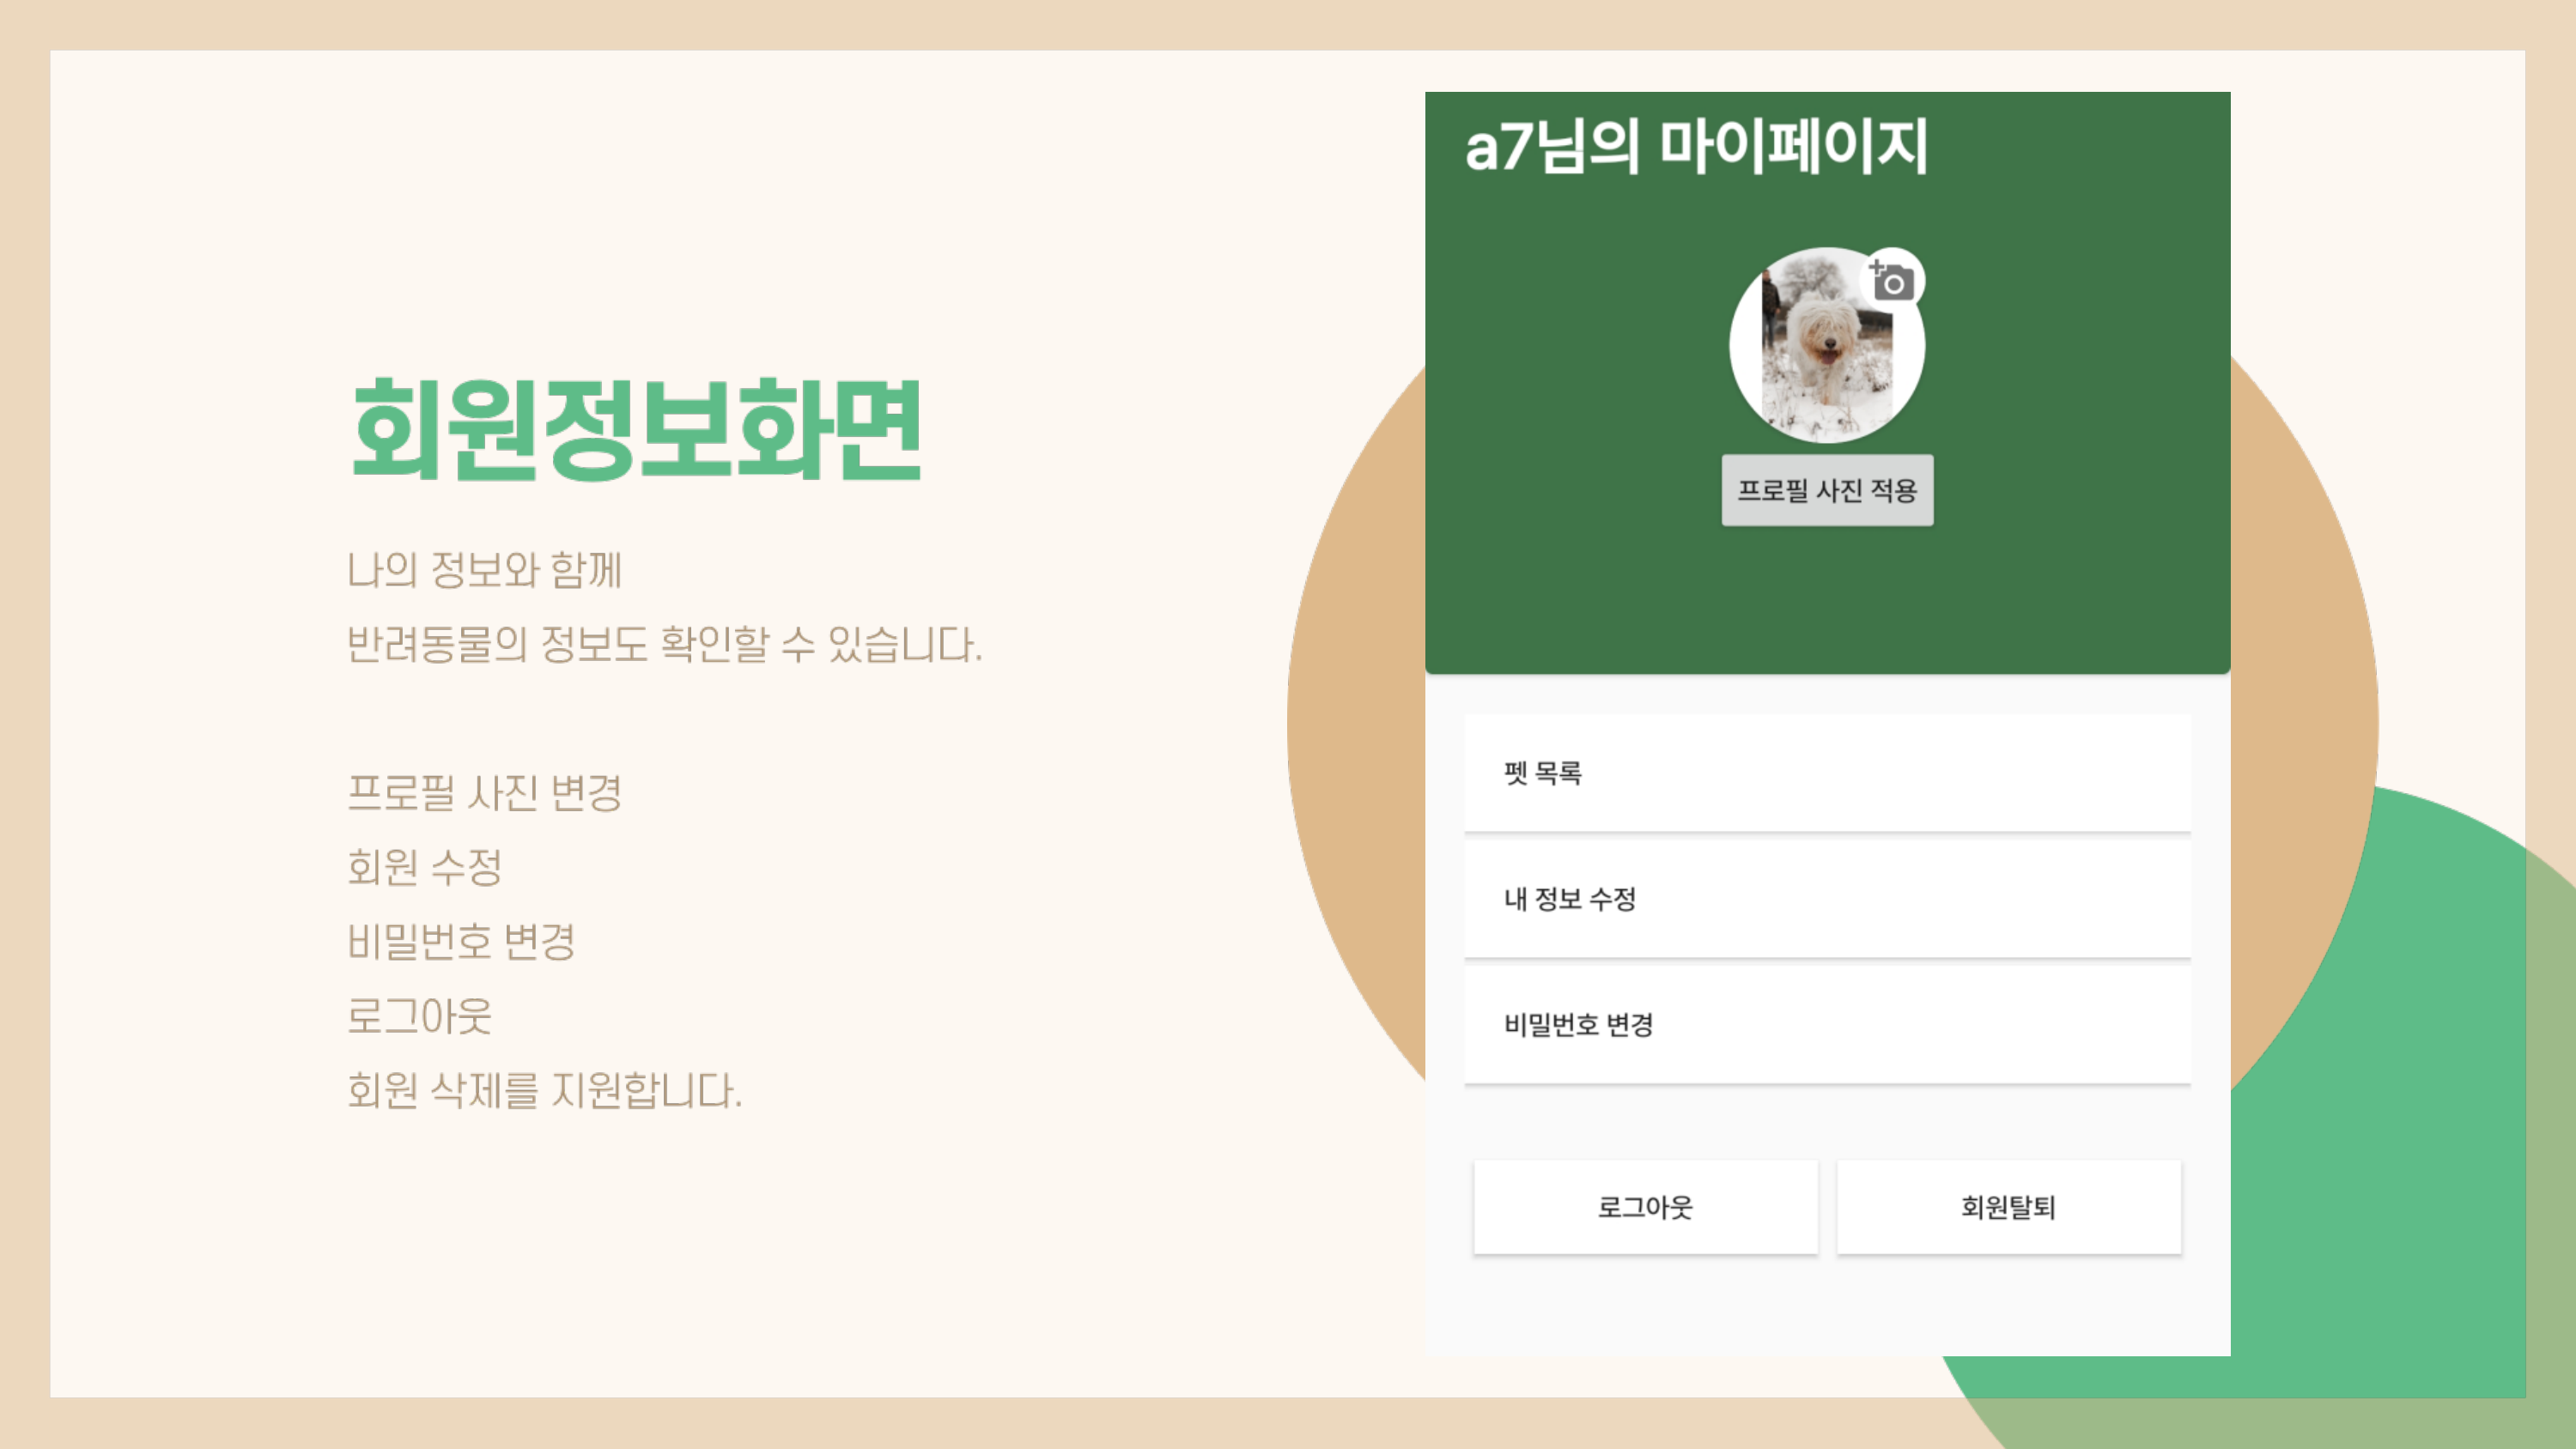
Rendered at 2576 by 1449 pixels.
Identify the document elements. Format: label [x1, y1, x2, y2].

text_box [1425, 92, 2231, 1356]
picture [341, 537, 1002, 1128]
text_box [0, 0, 2576, 1449]
picture [331, 339, 971, 533]
